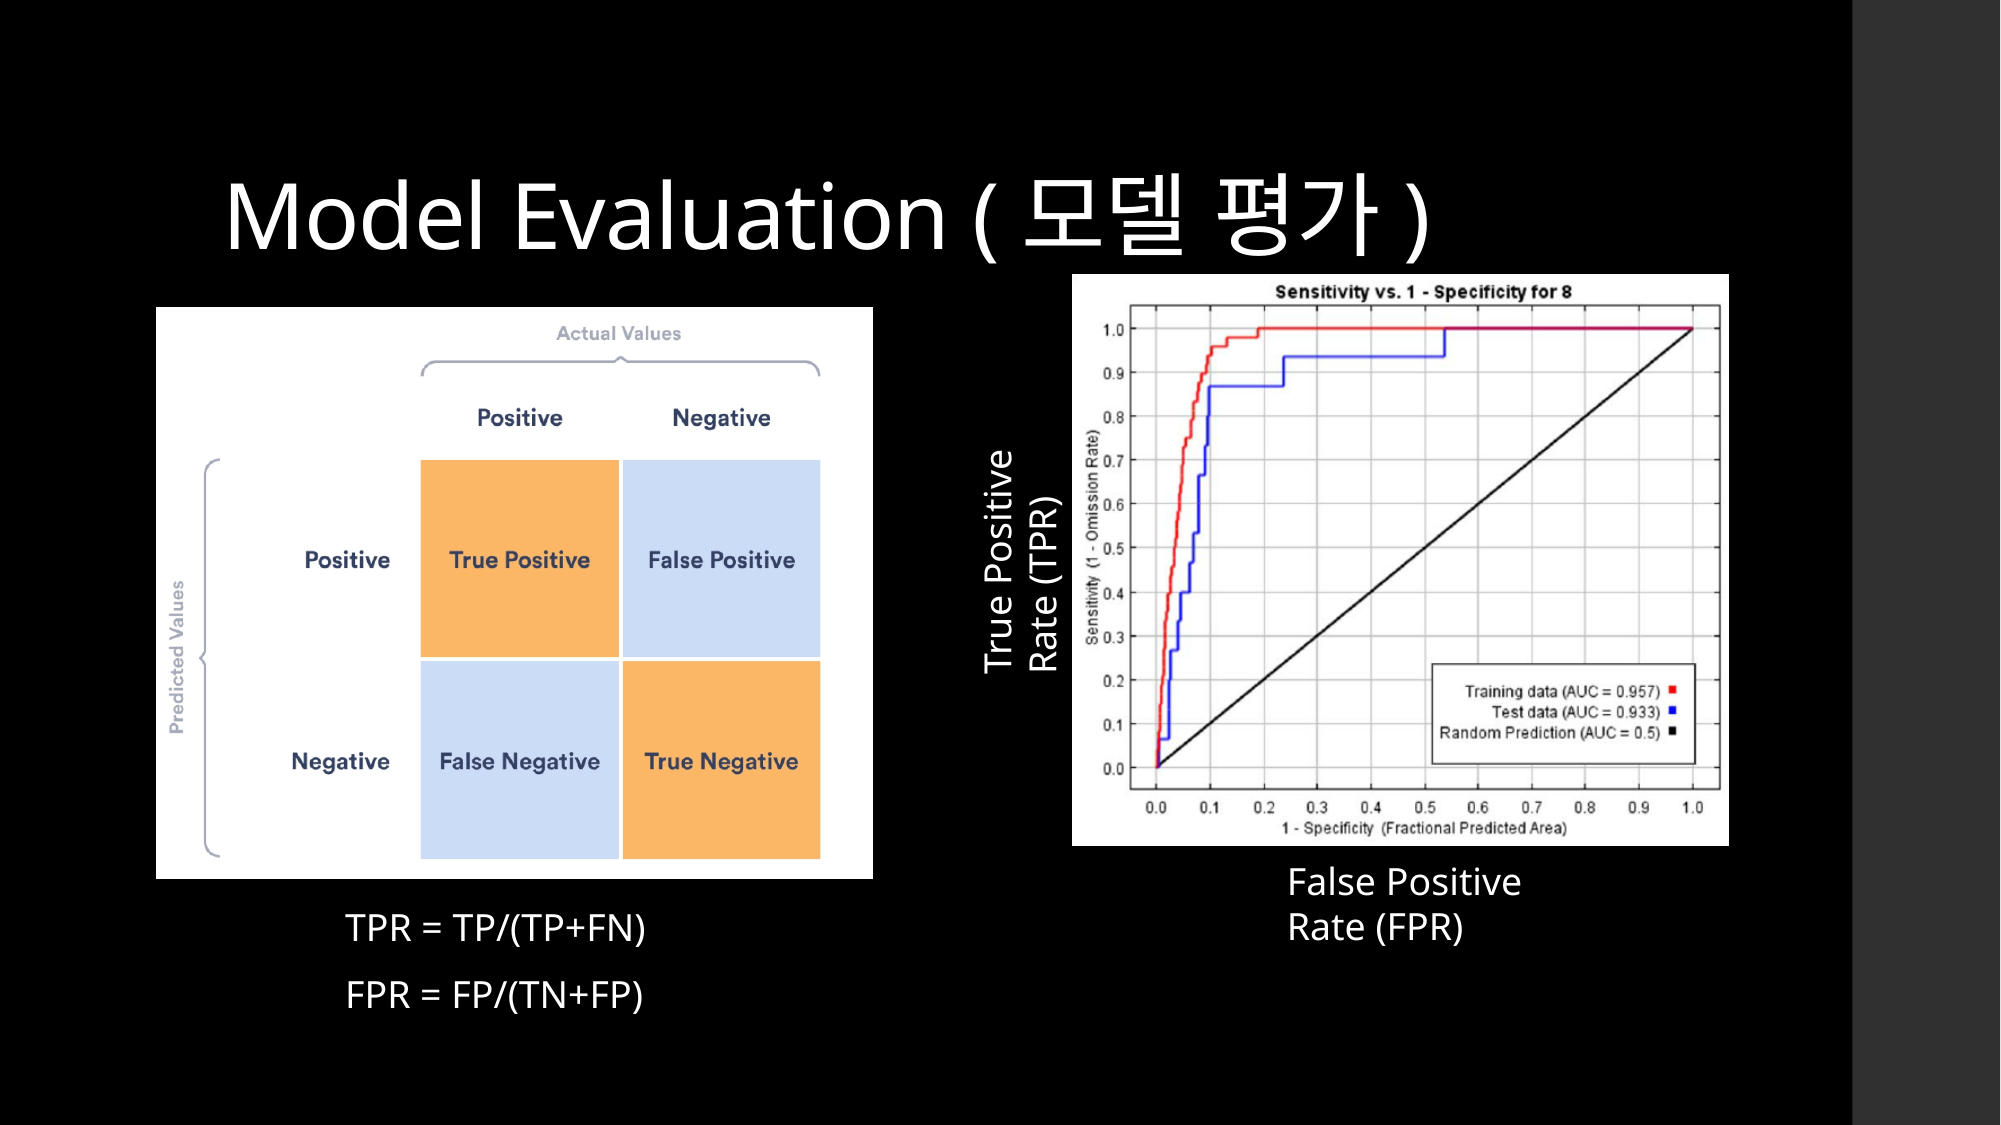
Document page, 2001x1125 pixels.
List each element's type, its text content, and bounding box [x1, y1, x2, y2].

text_box True Positive Rate (TPR) [966, 360, 1065, 690]
title Model Evaluation (모델 평가) [206, 60, 1797, 278]
text_box FPR = FP/(TN+FP) [330, 963, 728, 1024]
text_box TPR = TP/(TP+FN) [330, 896, 728, 956]
picture [1072, 273, 1729, 846]
picture [156, 307, 873, 879]
text_box False Positive Rate (FPR) [1272, 854, 1552, 956]
